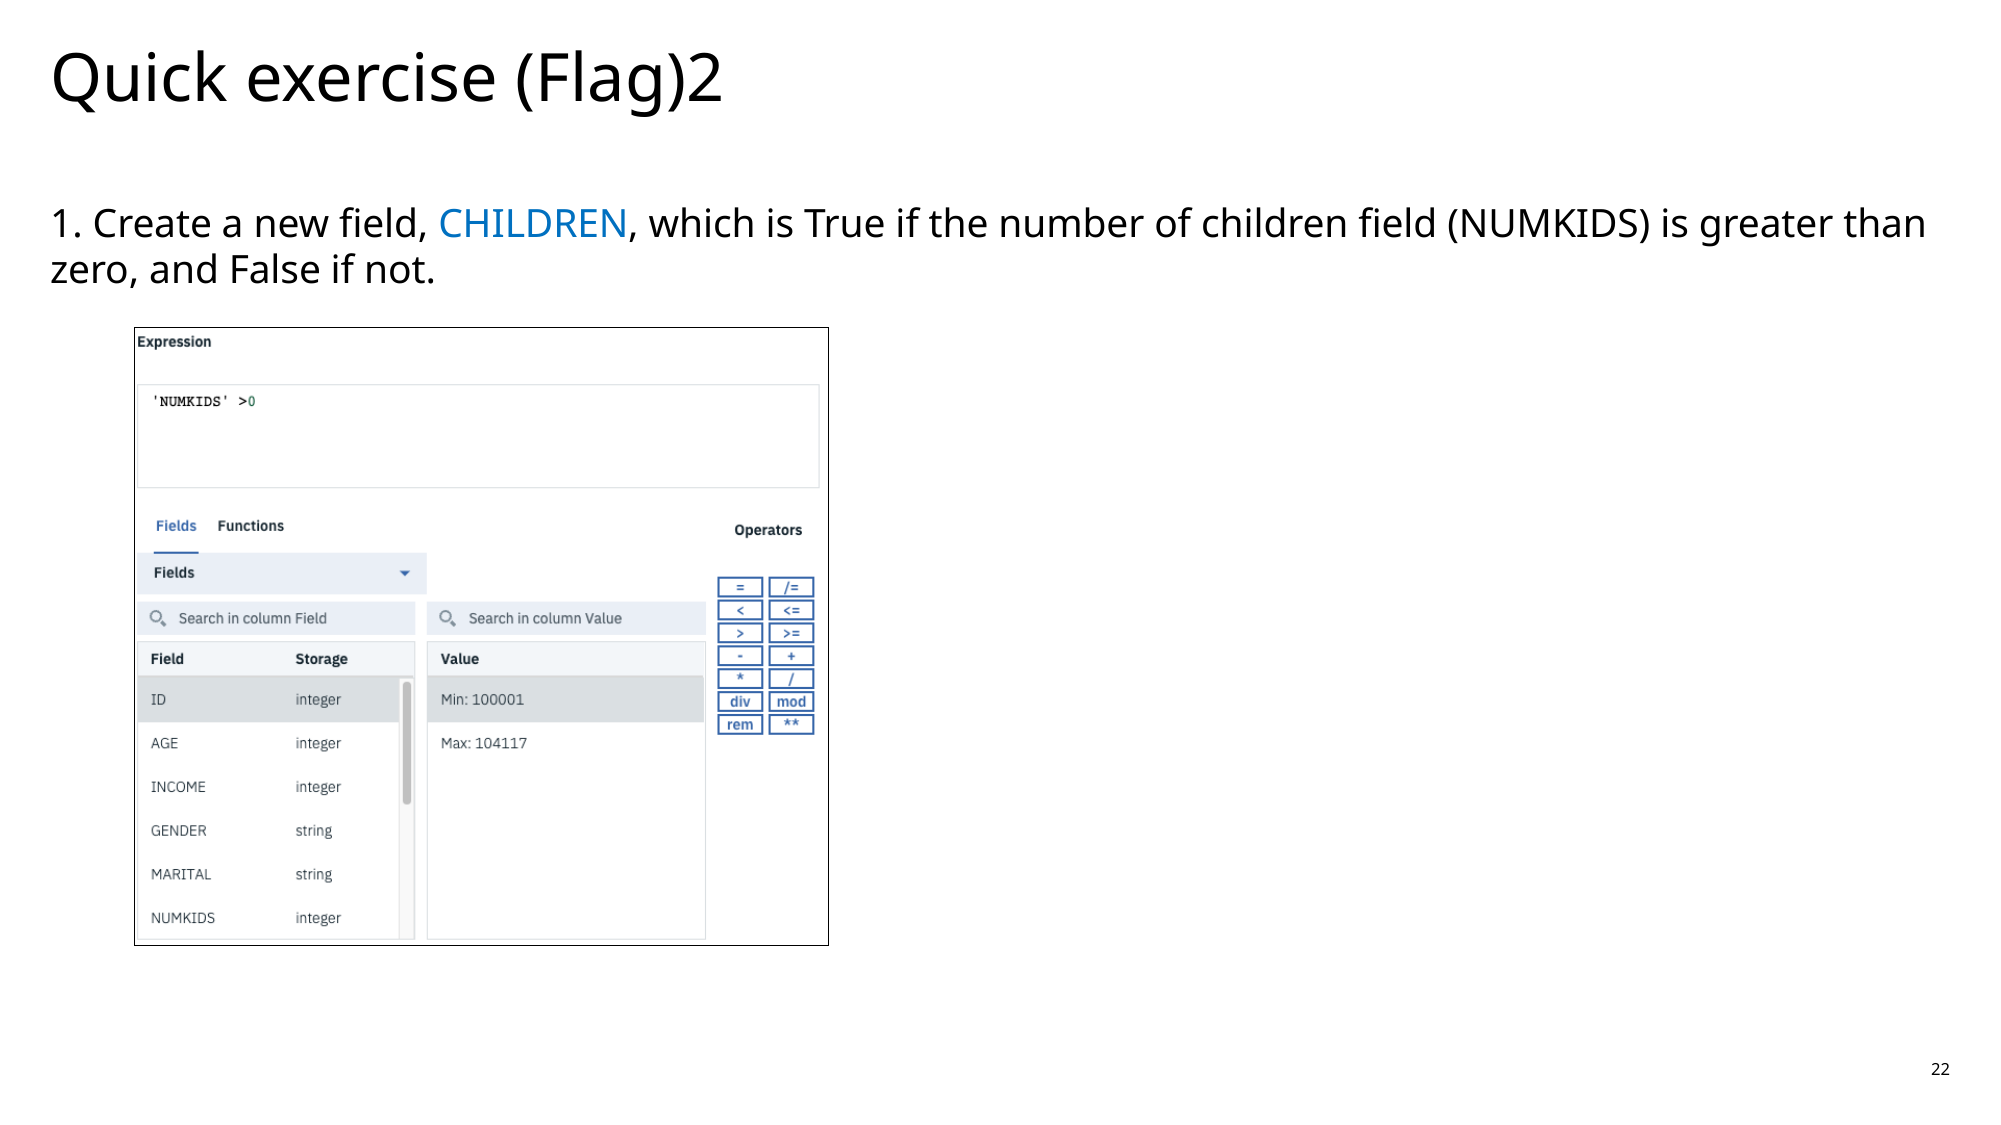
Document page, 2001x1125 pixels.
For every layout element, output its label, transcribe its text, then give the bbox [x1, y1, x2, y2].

picture [133, 326, 829, 947]
slide_number 22 [1500, 1055, 1950, 1086]
title Quick exercise (Flag)2 [50, 43, 1950, 154]
list 1. Create a new field, CHILDREN, which is True if the number of children field (NUMKIDS) is greater than zero, and False if not. [50, 198, 1950, 995]
